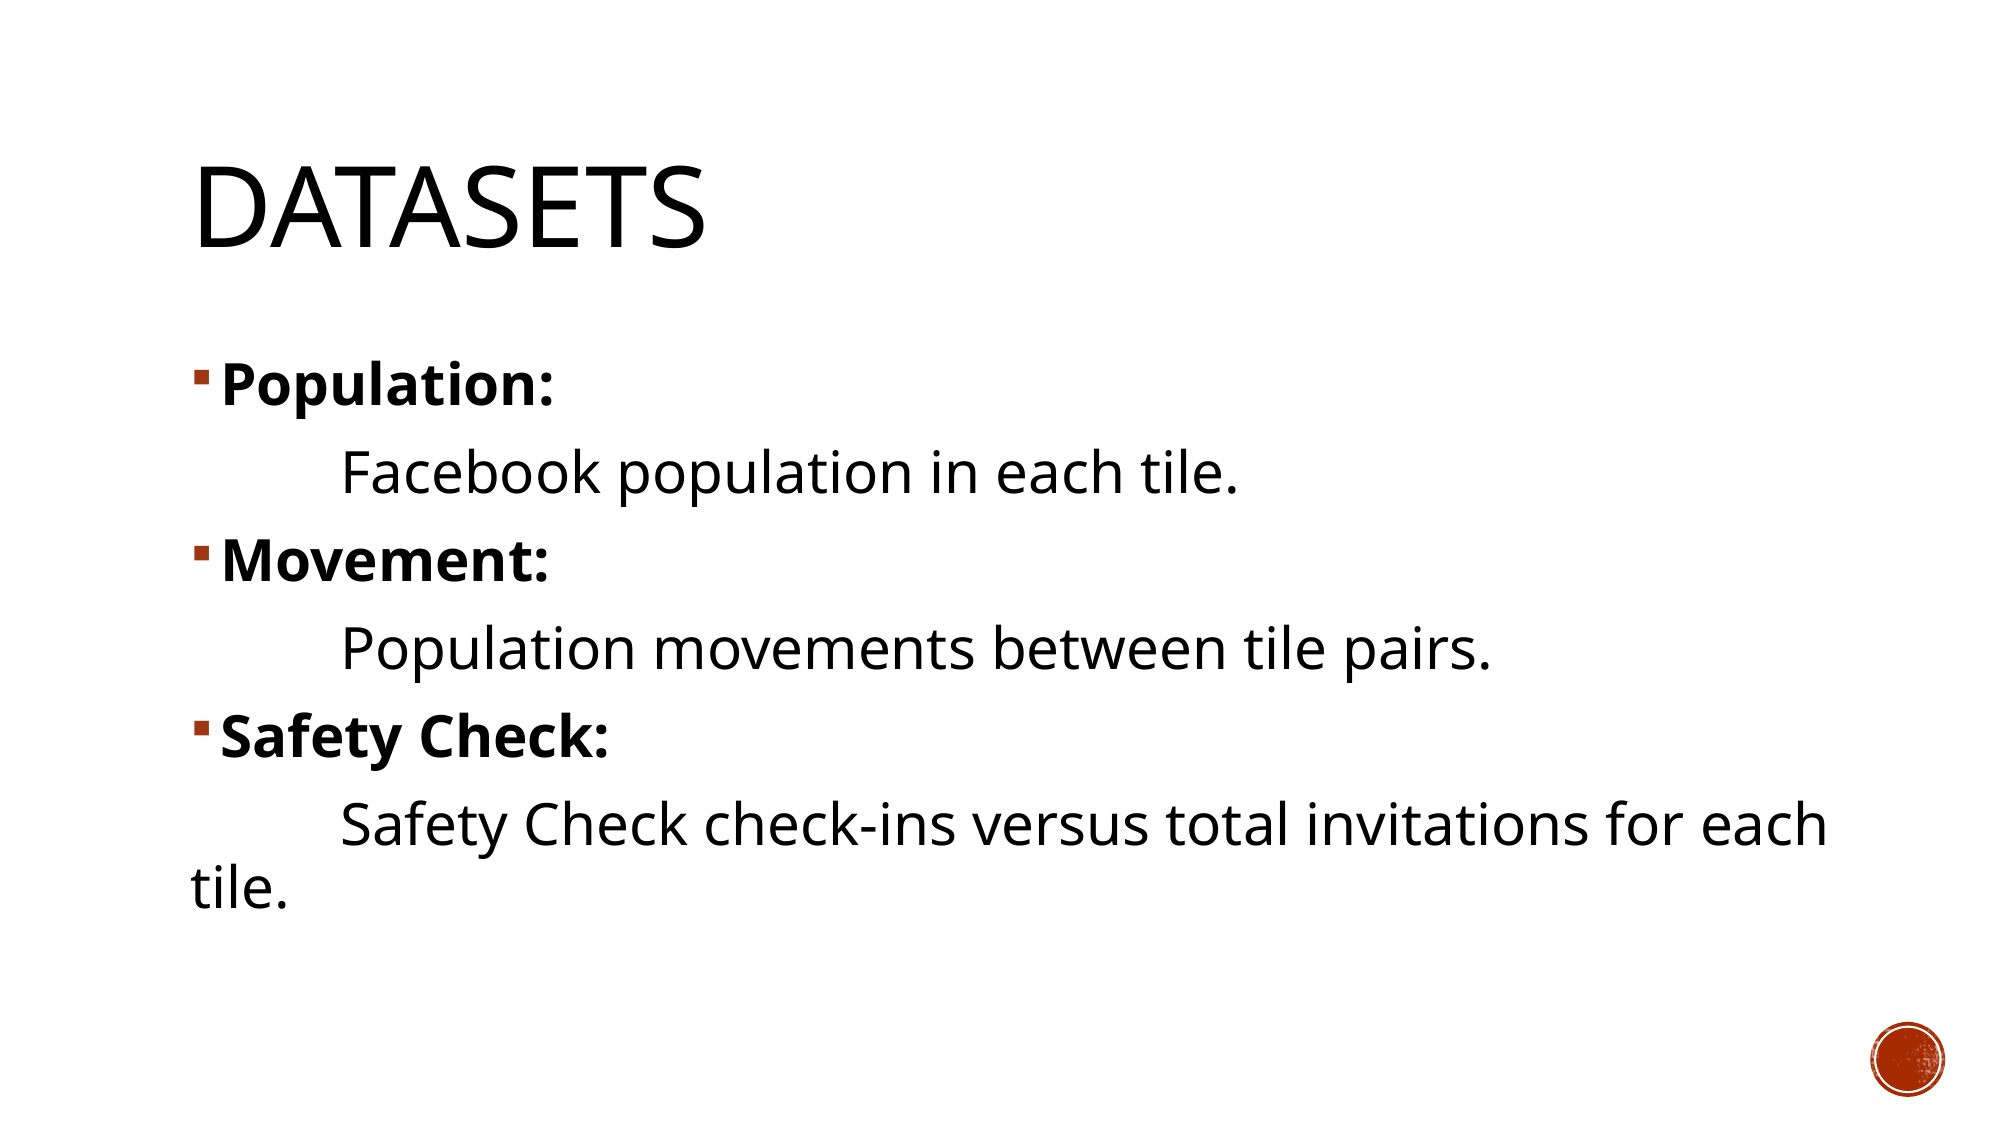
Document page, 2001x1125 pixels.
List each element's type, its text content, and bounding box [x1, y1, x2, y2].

list Population: Facebook population in each tile. Movement: Population movements between tile pairs. Safety Check: Safety Check check-ins versus total invitations for each tile. [175, 348, 1941, 1013]
title Datasets [175, 79, 1826, 344]
